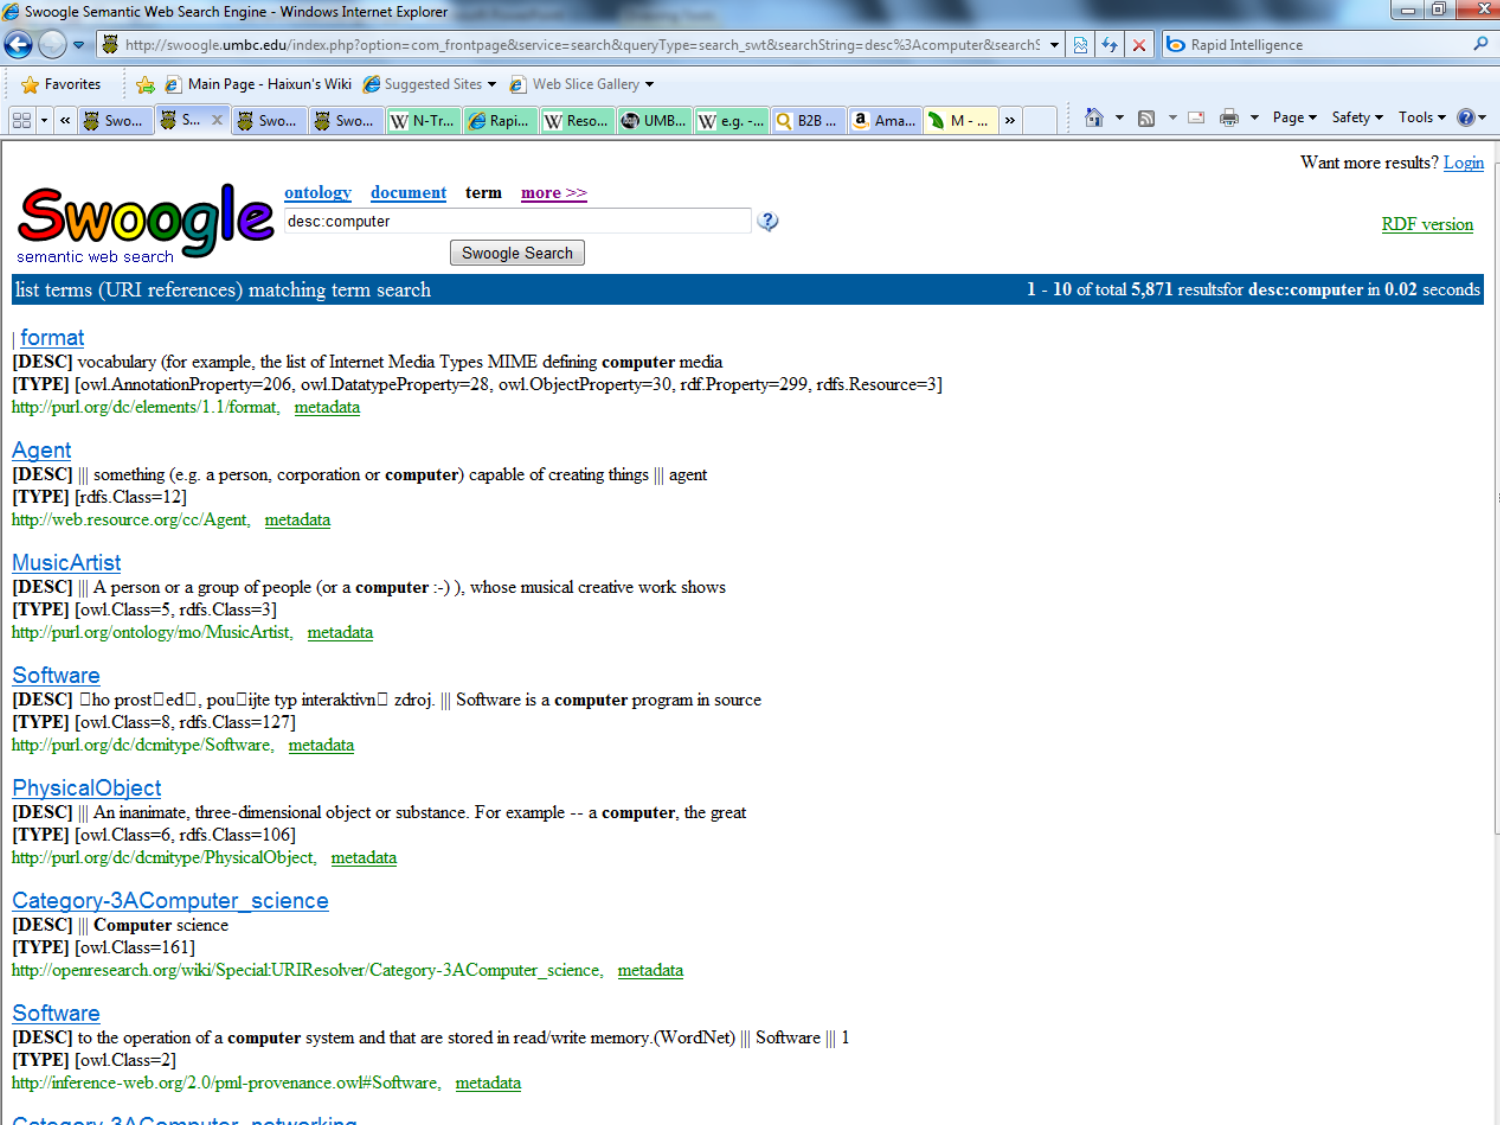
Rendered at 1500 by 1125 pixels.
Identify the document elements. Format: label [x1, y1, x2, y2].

list [0, 0, 1500, 1125]
